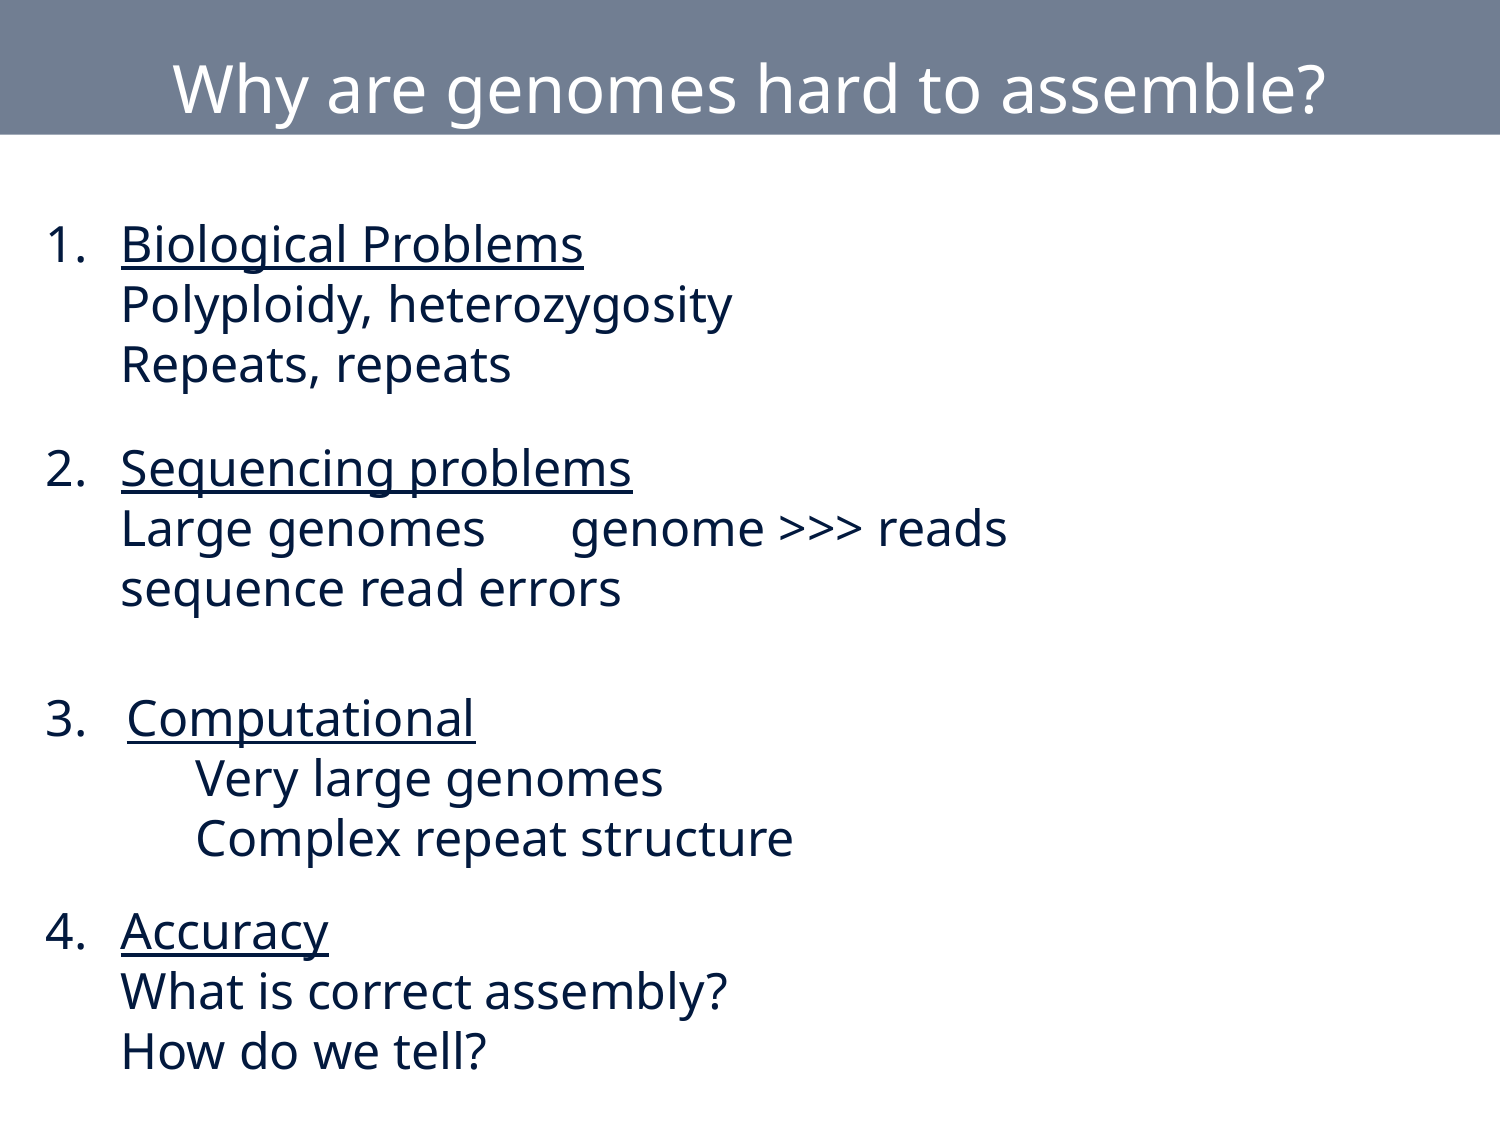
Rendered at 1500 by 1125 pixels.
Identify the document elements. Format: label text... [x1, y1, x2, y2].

text_box 3. Computational Very large genomes Complex repeat structure [30, 679, 1053, 875]
text_box Why are genomes hard to assemble? [0, 0, 1500, 135]
text_box Accuracy What is correct assembly? How do we tell? [30, 892, 1367, 1087]
text_box Sequencing problems Large genomes genome >>> reads sequence read errors [30, 429, 1053, 624]
text_box Biological Problems Polyploidy, heterozygosity Repeats, repeats [30, 204, 1438, 400]
